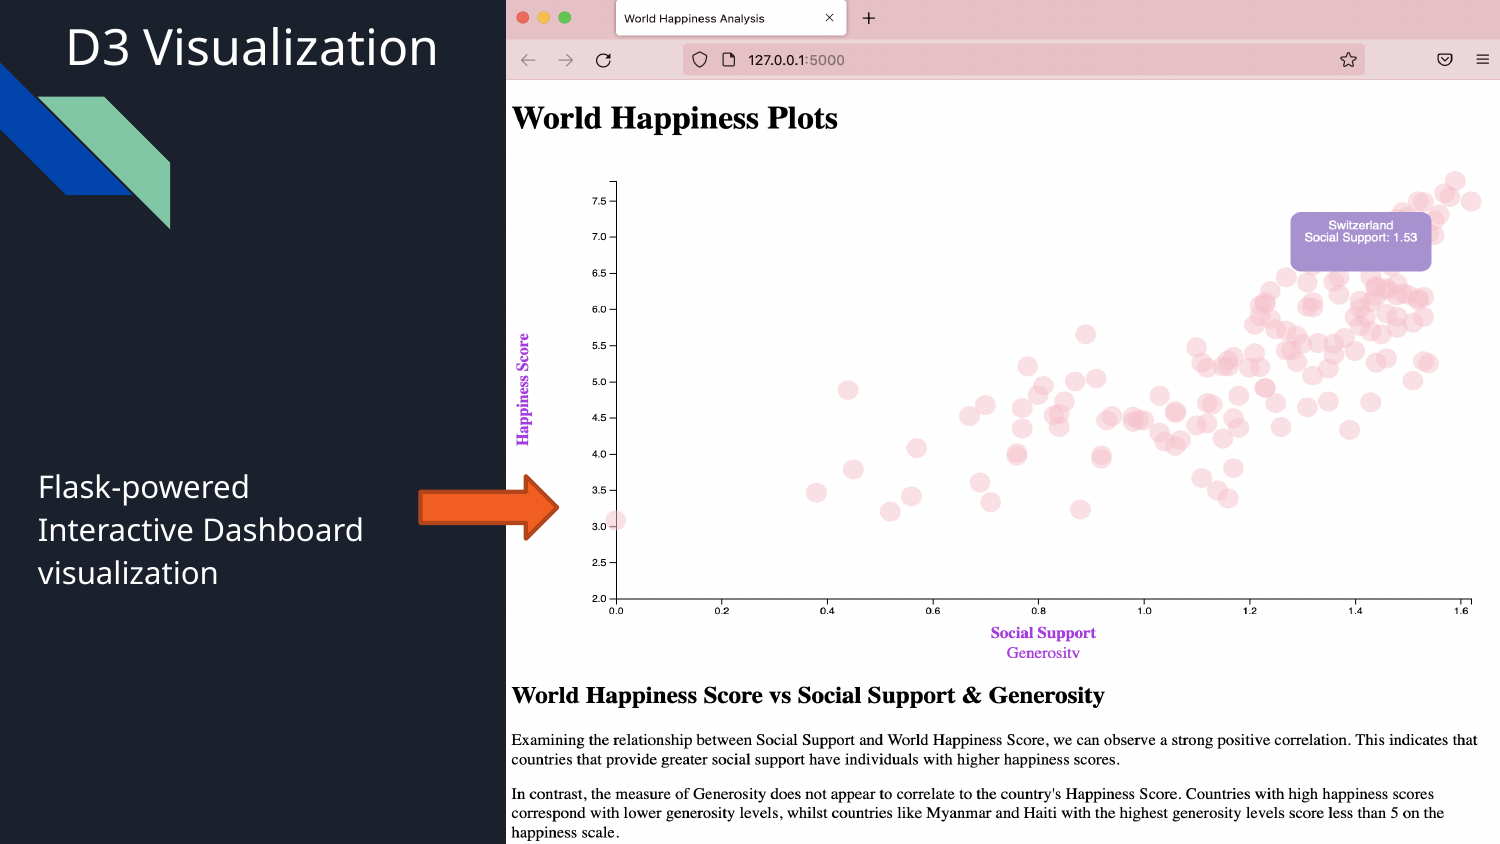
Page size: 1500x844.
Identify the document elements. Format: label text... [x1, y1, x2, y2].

text_box [418, 489, 501, 526]
list Flask-powered Interactive Dashboard visualization [22, 446, 413, 653]
title D3 Visualization [50, 0, 483, 92]
picture [506, 0, 1500, 844]
